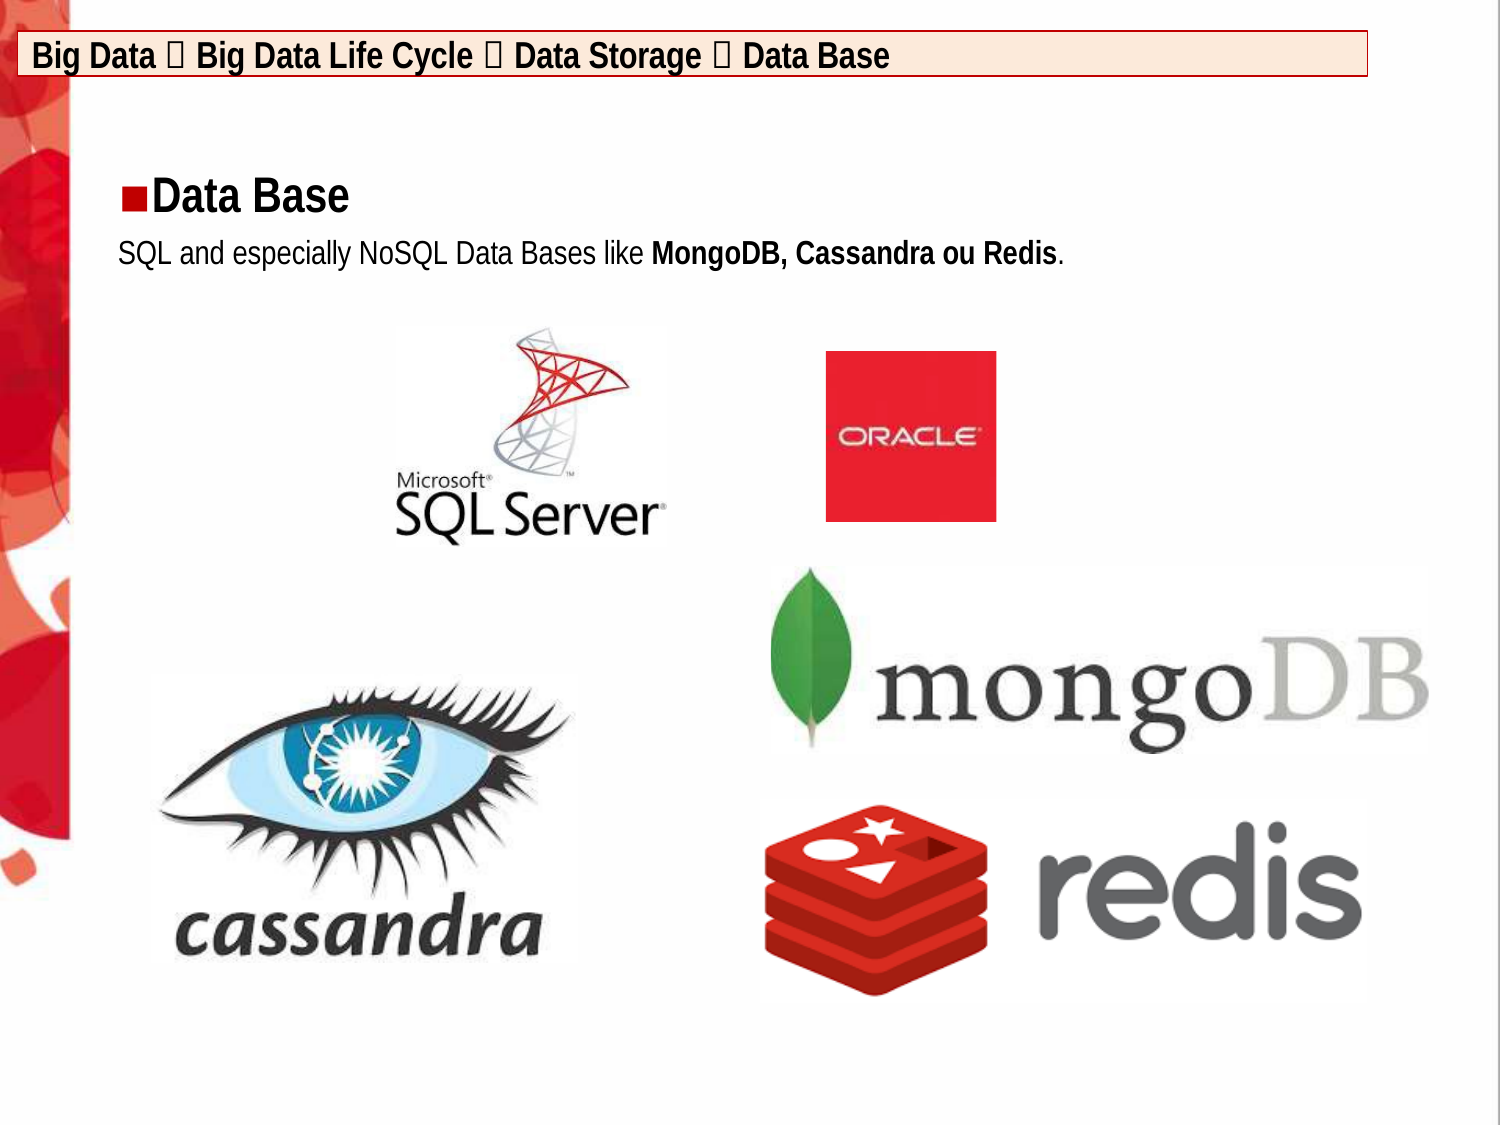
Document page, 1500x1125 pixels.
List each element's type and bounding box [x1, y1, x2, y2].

text_box [17, 30, 1368, 77]
text_box [395, 326, 668, 547]
text_box [759, 799, 1368, 1003]
text_box [825, 351, 997, 522]
text_box [150, 674, 579, 963]
text_box [770, 566, 1429, 754]
text_box [115, 162, 1069, 271]
picture [0, 0, 1500, 1125]
